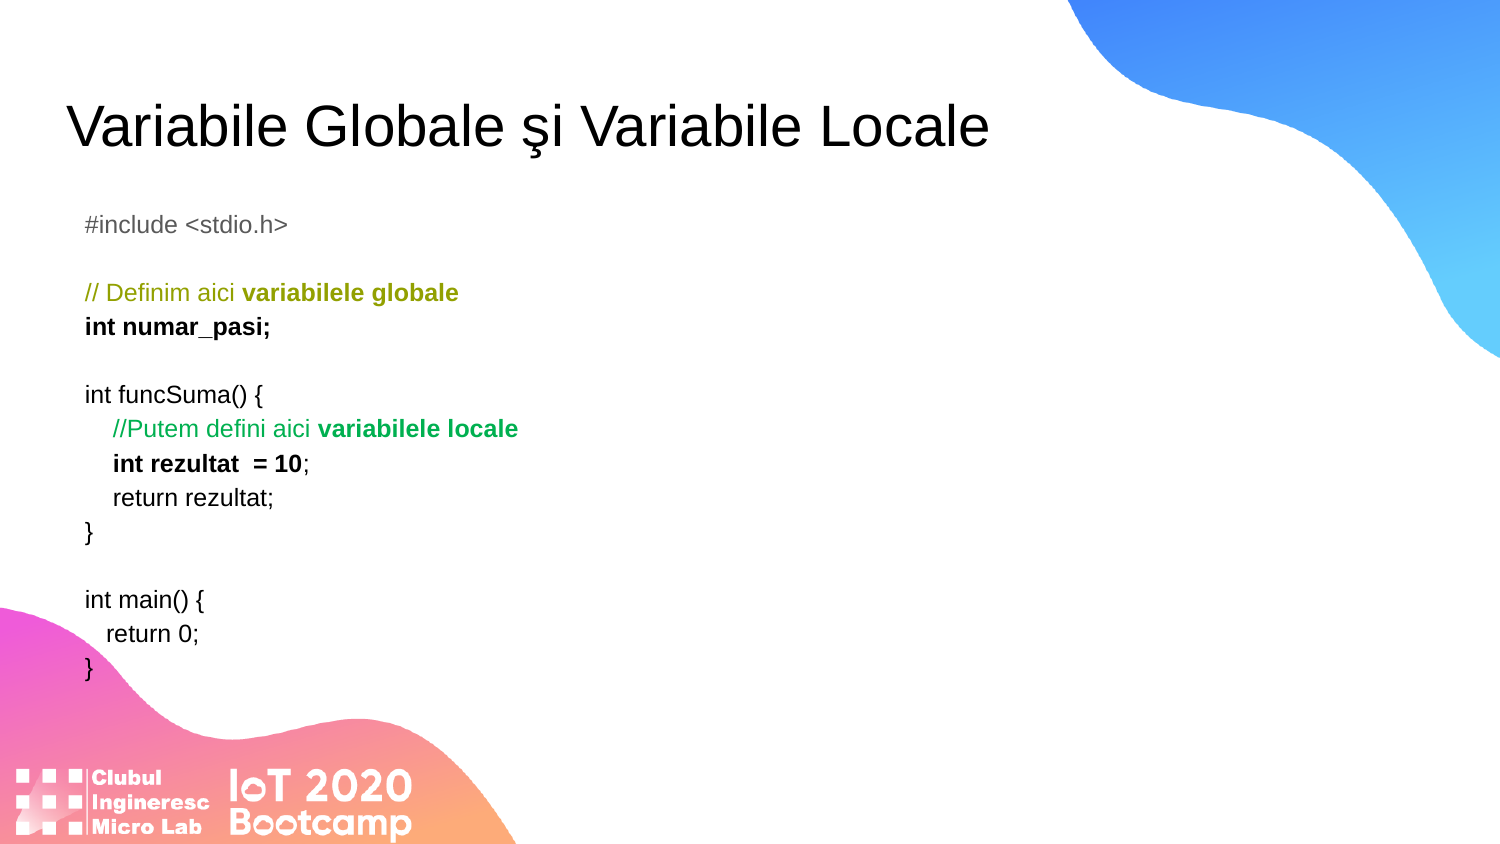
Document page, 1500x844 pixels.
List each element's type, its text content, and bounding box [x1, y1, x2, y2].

picture [0, 0, 1500, 844]
title Variabile Globale şi Variabile Locale [51, 72, 1449, 167]
list #include <stdio.h> // Definim aici variabilele globale int numar_pasi; int funcSuma() { //Putem defini aici variabilele locale int rezultat = 10; return rezultat; } int main() { return 0; } [51, 189, 1449, 750]
